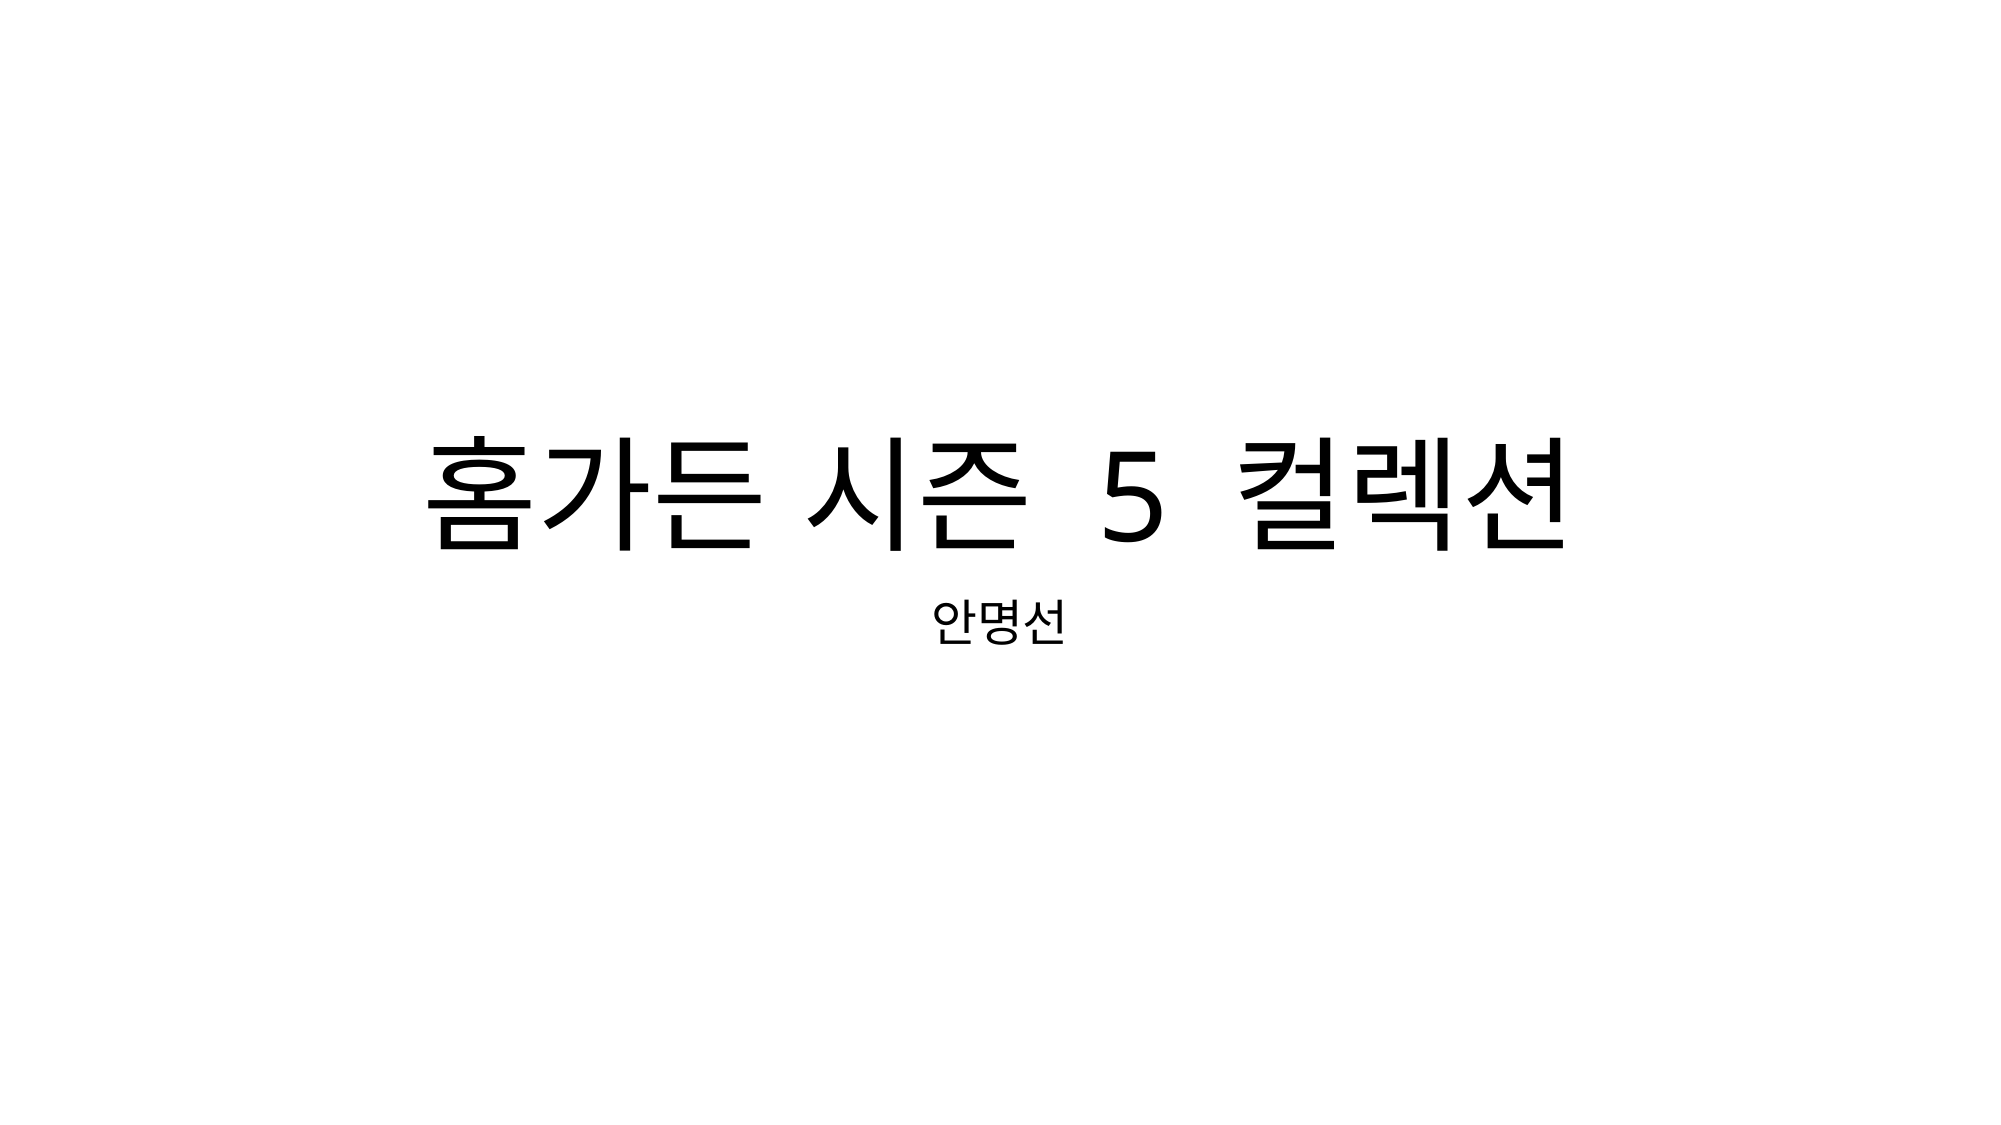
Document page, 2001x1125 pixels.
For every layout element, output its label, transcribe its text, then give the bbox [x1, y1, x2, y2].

title 홈가든 시즌 5 컬렉션 [249, 184, 1750, 576]
subtitle 안명선 [249, 590, 1750, 863]
